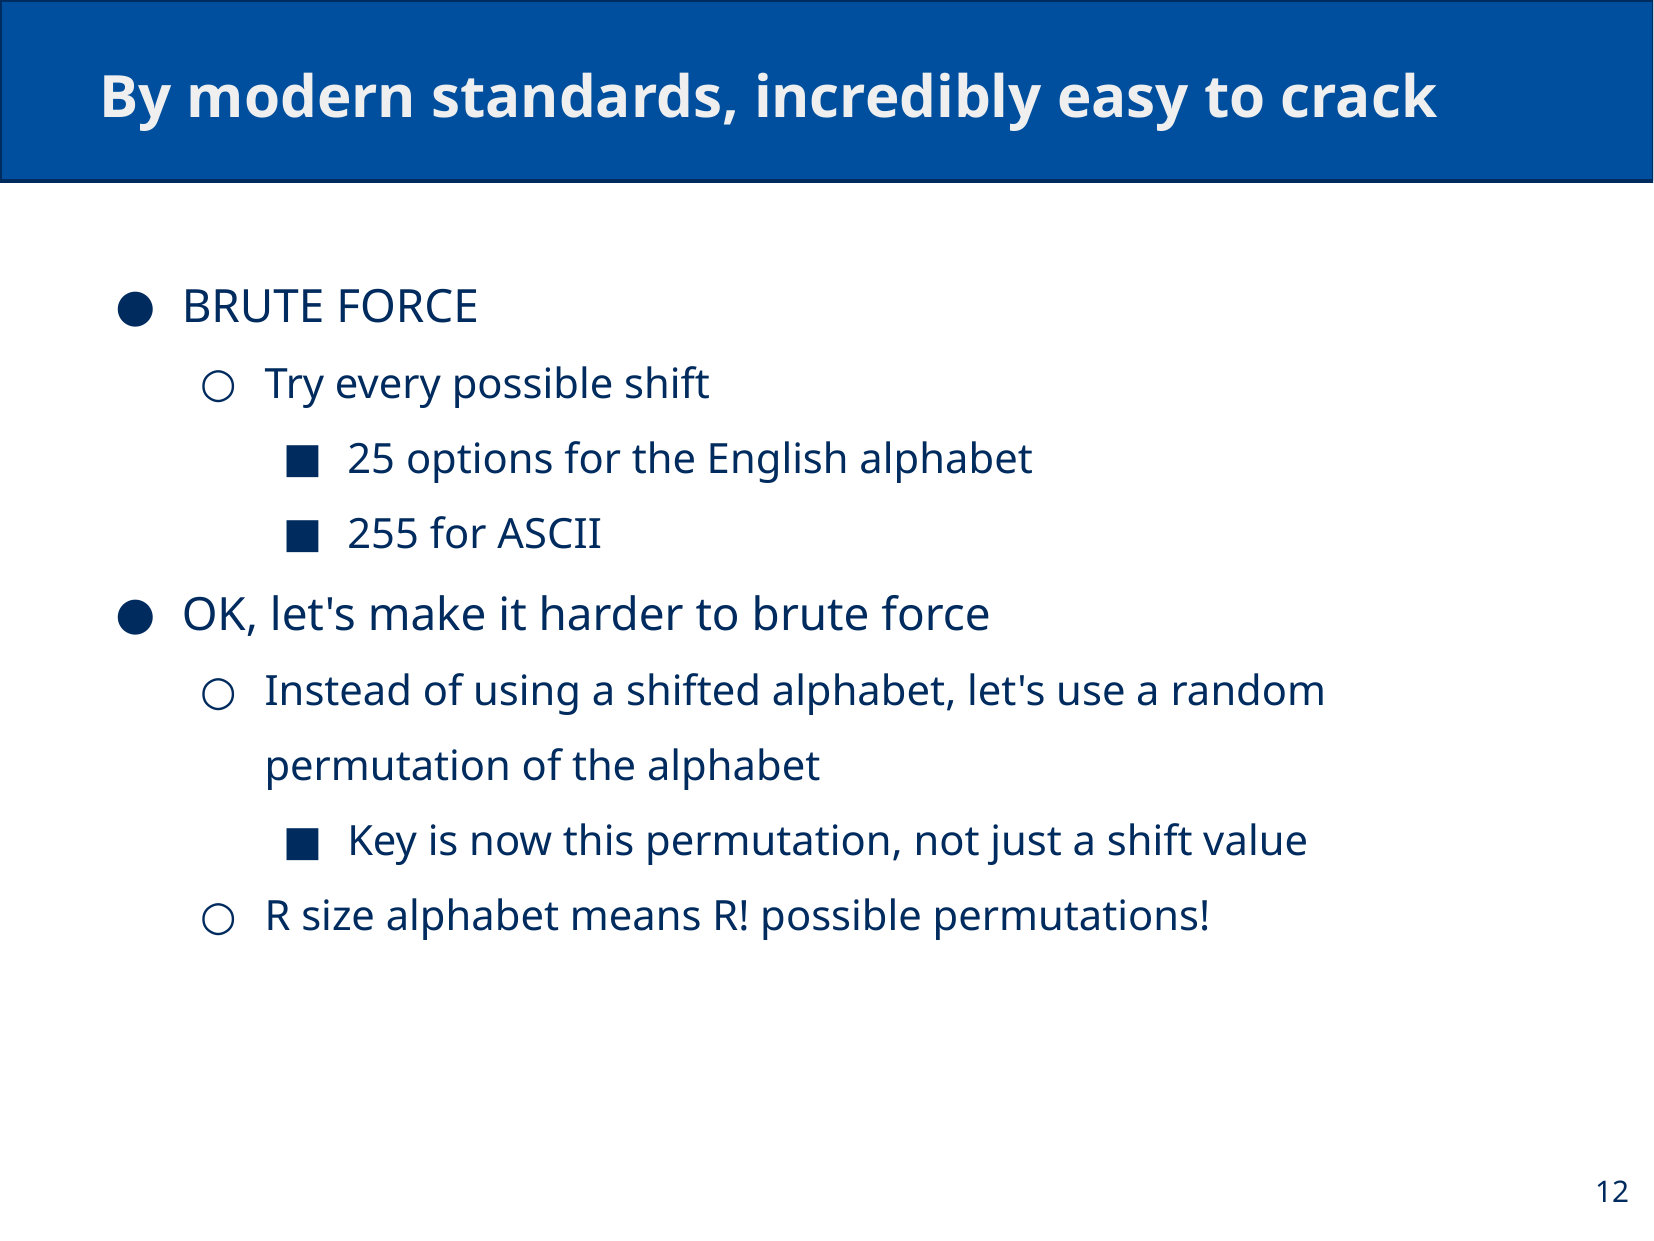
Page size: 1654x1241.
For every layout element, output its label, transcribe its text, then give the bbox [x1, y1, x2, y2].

title By modern standards, incredibly easy to crack [82, 36, 1571, 146]
list BRUTE FORCE Try every possible shift 25 options for the English alphabet 255 for ASCII OK, let's make it harder to brute force Instead of using a shifted alphabet, let's use a random permutation of the alphabet Key is now this permutation, not just a shift value R size alphabet means R! possible permutations! [82, 232, 1571, 1188]
slide_number 12 [1546, 1145, 1647, 1241]
